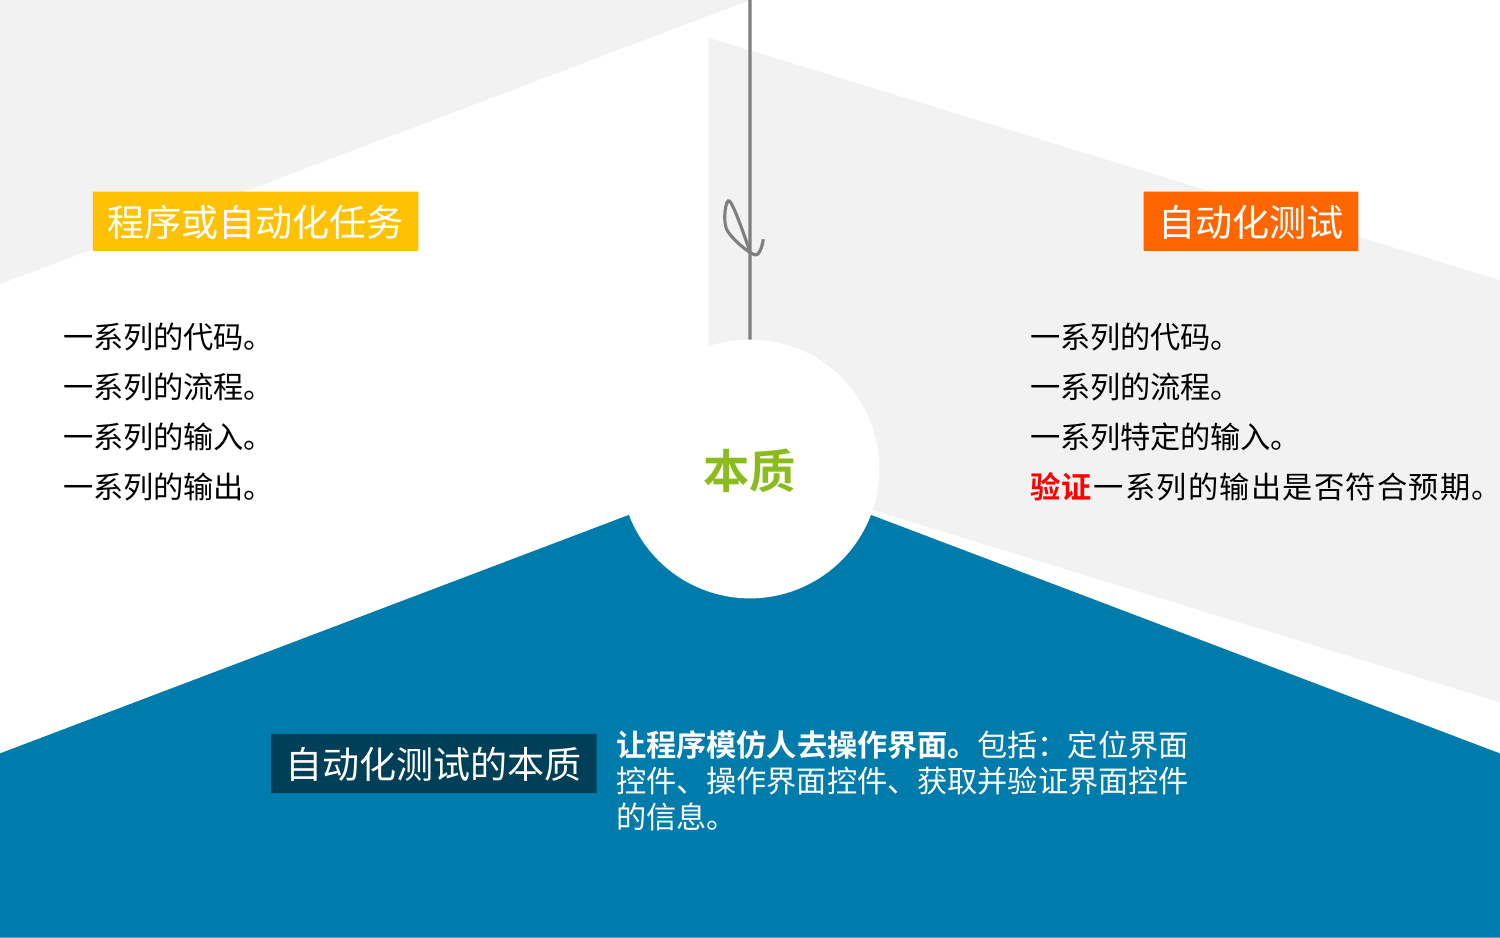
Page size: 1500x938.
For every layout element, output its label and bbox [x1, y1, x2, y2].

text_box [48, 191, 492, 518]
text_box [533, 0, 967, 686]
text_box [0, 0, 1500, 938]
text_box [1015, 191, 1487, 518]
text_box [269, 718, 1204, 844]
text_box [620, 339, 880, 599]
